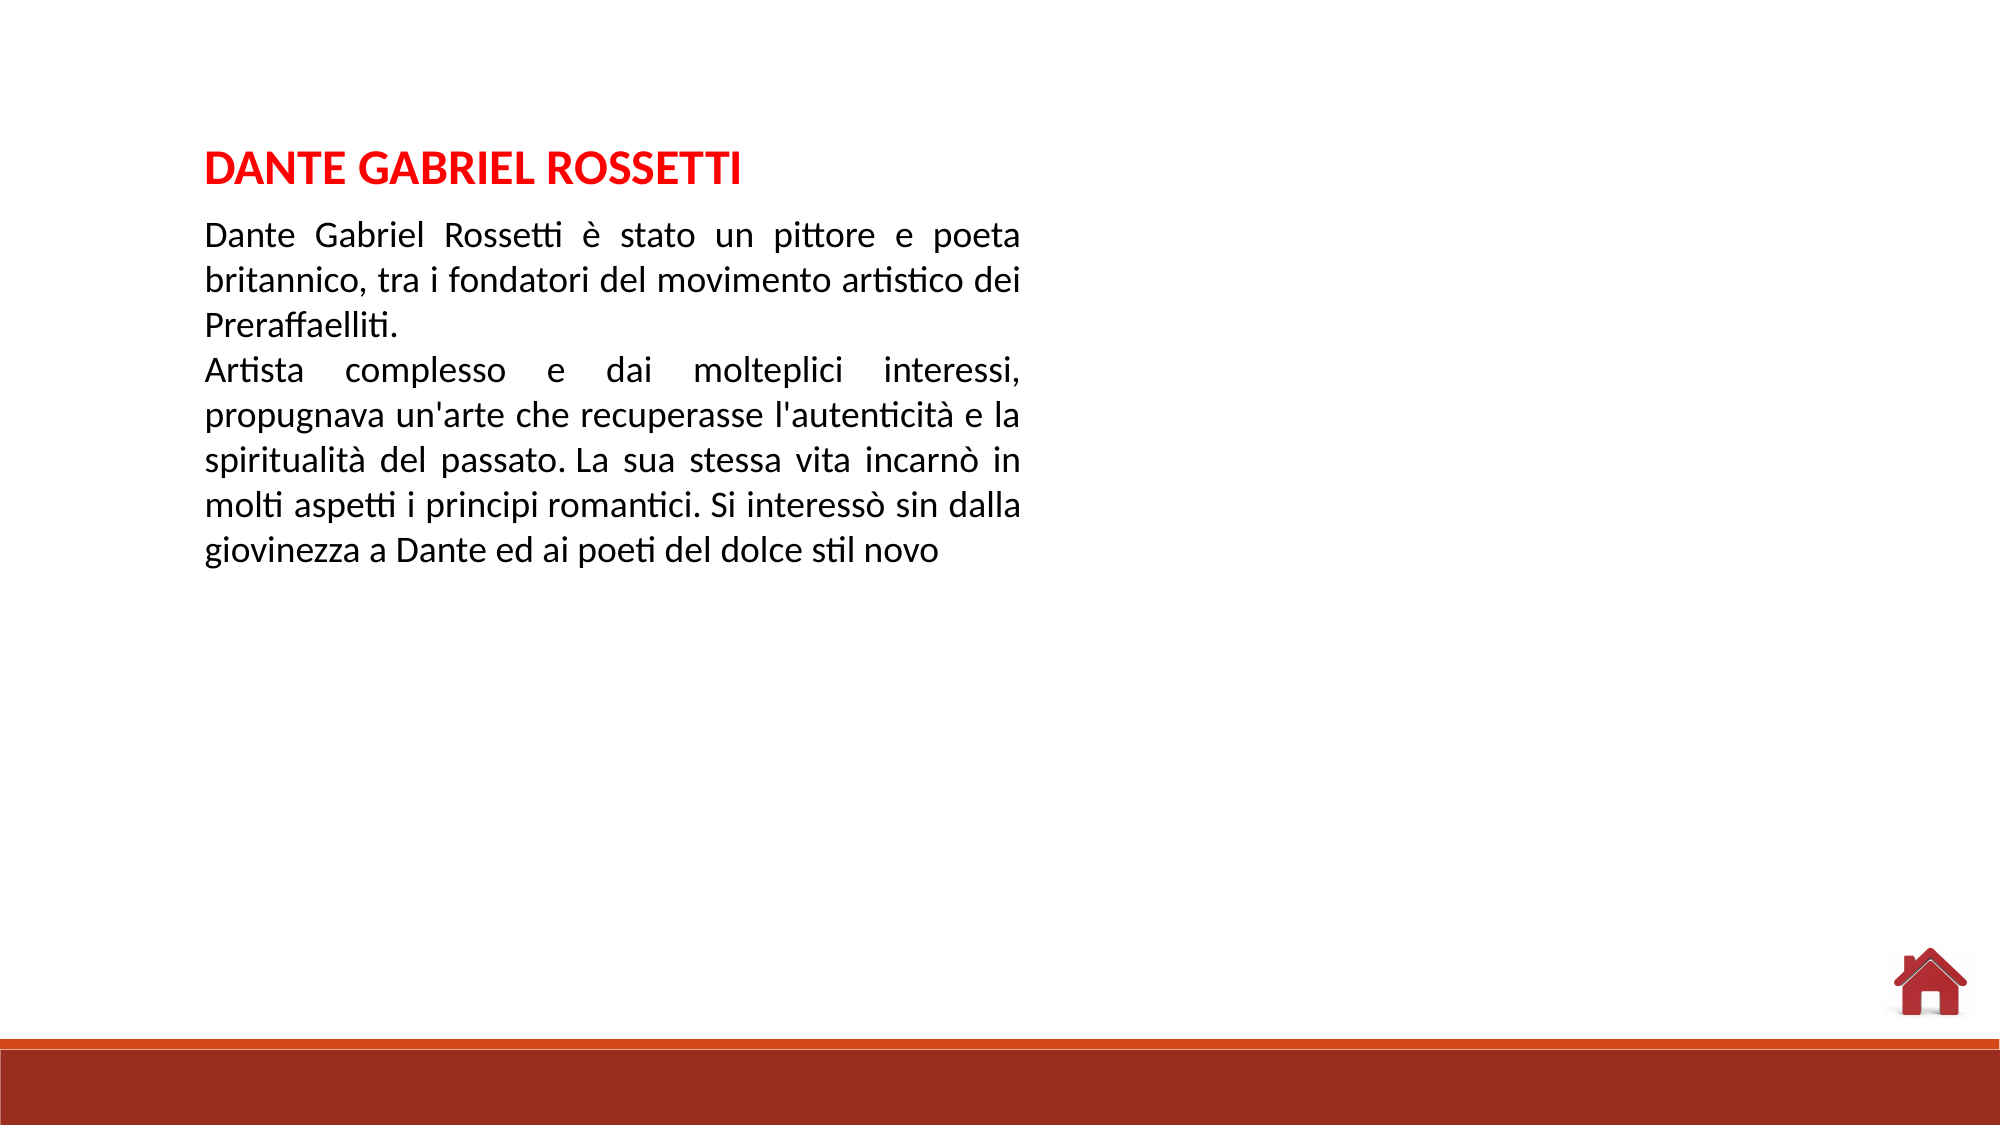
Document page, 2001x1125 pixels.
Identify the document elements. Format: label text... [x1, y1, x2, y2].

text_box Dante Gabriel Rossetti è stato un pittore e poeta britannico, tra i fondatori del movimento artistico dei Preraffaelliti. Artista complesso e dai molteplici interessi, propugnava un'arte che recuperasse l'autenticità e la spiritualità del passato. La sua stessa vita incarnò in molti aspetti i principi romantici. Si interessò sin dalla giovinezza a Dante ed ai poeti del dolce stil novo [189, 202, 1037, 578]
picture [1882, 946, 1976, 1020]
text_box DANTE GABRIEL ROSSETTI [189, 126, 788, 202]
